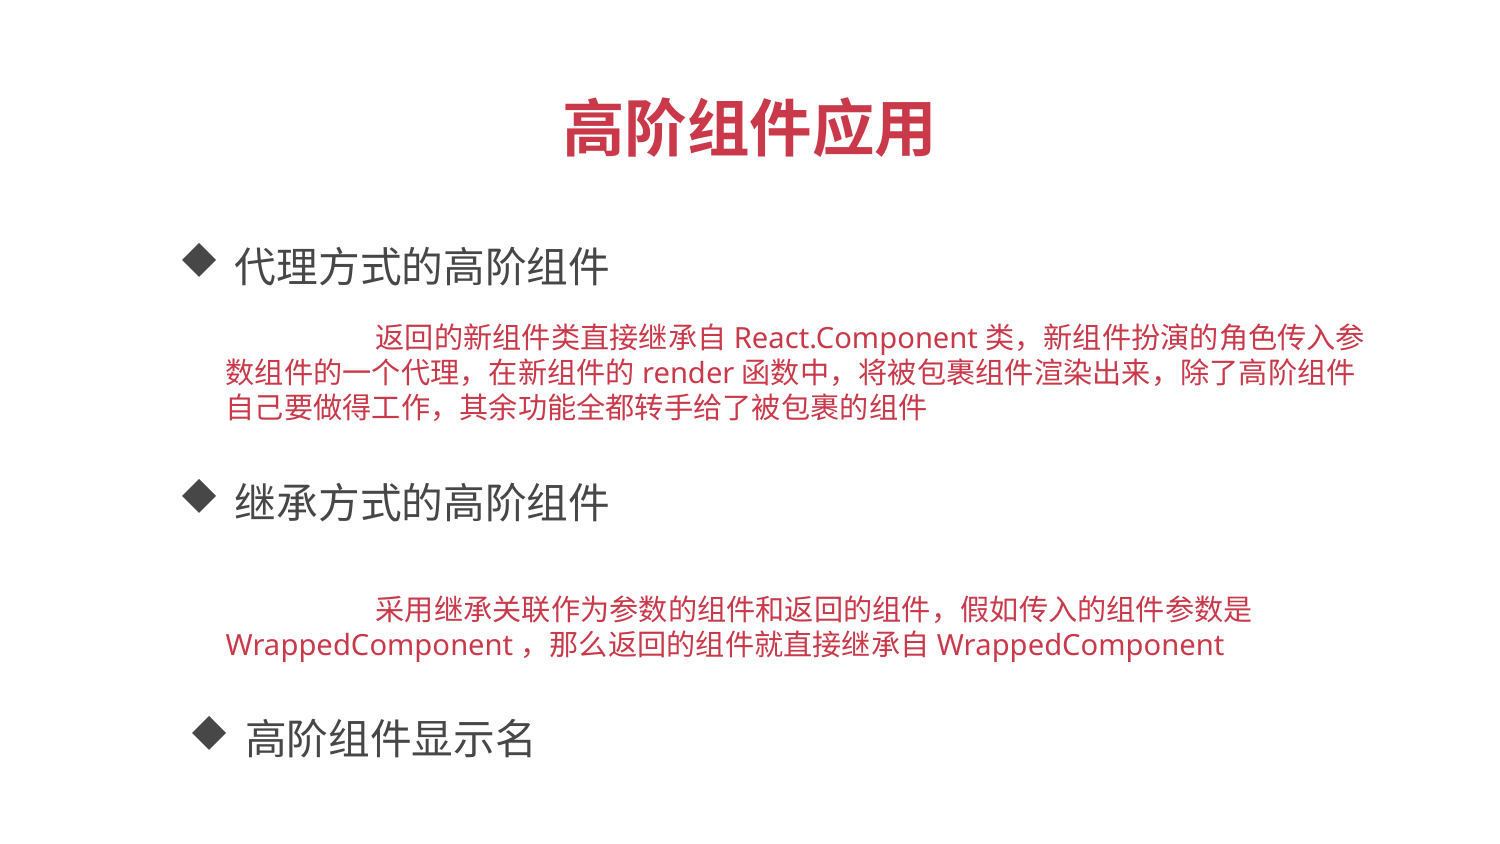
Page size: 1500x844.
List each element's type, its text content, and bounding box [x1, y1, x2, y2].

text_box 返回的新组件类直接继承自React.Component类，新组件扮演的角色传入参数组件的一个代理，在新组件的render函数中，将被包裹组件渲染出来，除了高阶组件自己要做得工作，其余功能全都转手给了被包裹的组件 [135, 312, 1400, 432]
text_box 采用继承关联作为参数的组件和返回的组件，假如传入的组件参数是WrappedComponent，那么返回的组件就直接继承自WrappedComponent [135, 584, 1400, 669]
text_box 继承方式的高阶组件 [88, 469, 1494, 535]
text_box 高阶组件显示名 [98, 705, 1500, 771]
text_box 代理方式的高阶组件 [88, 233, 1494, 298]
text_box 高阶组件应用 [547, 81, 953, 172]
